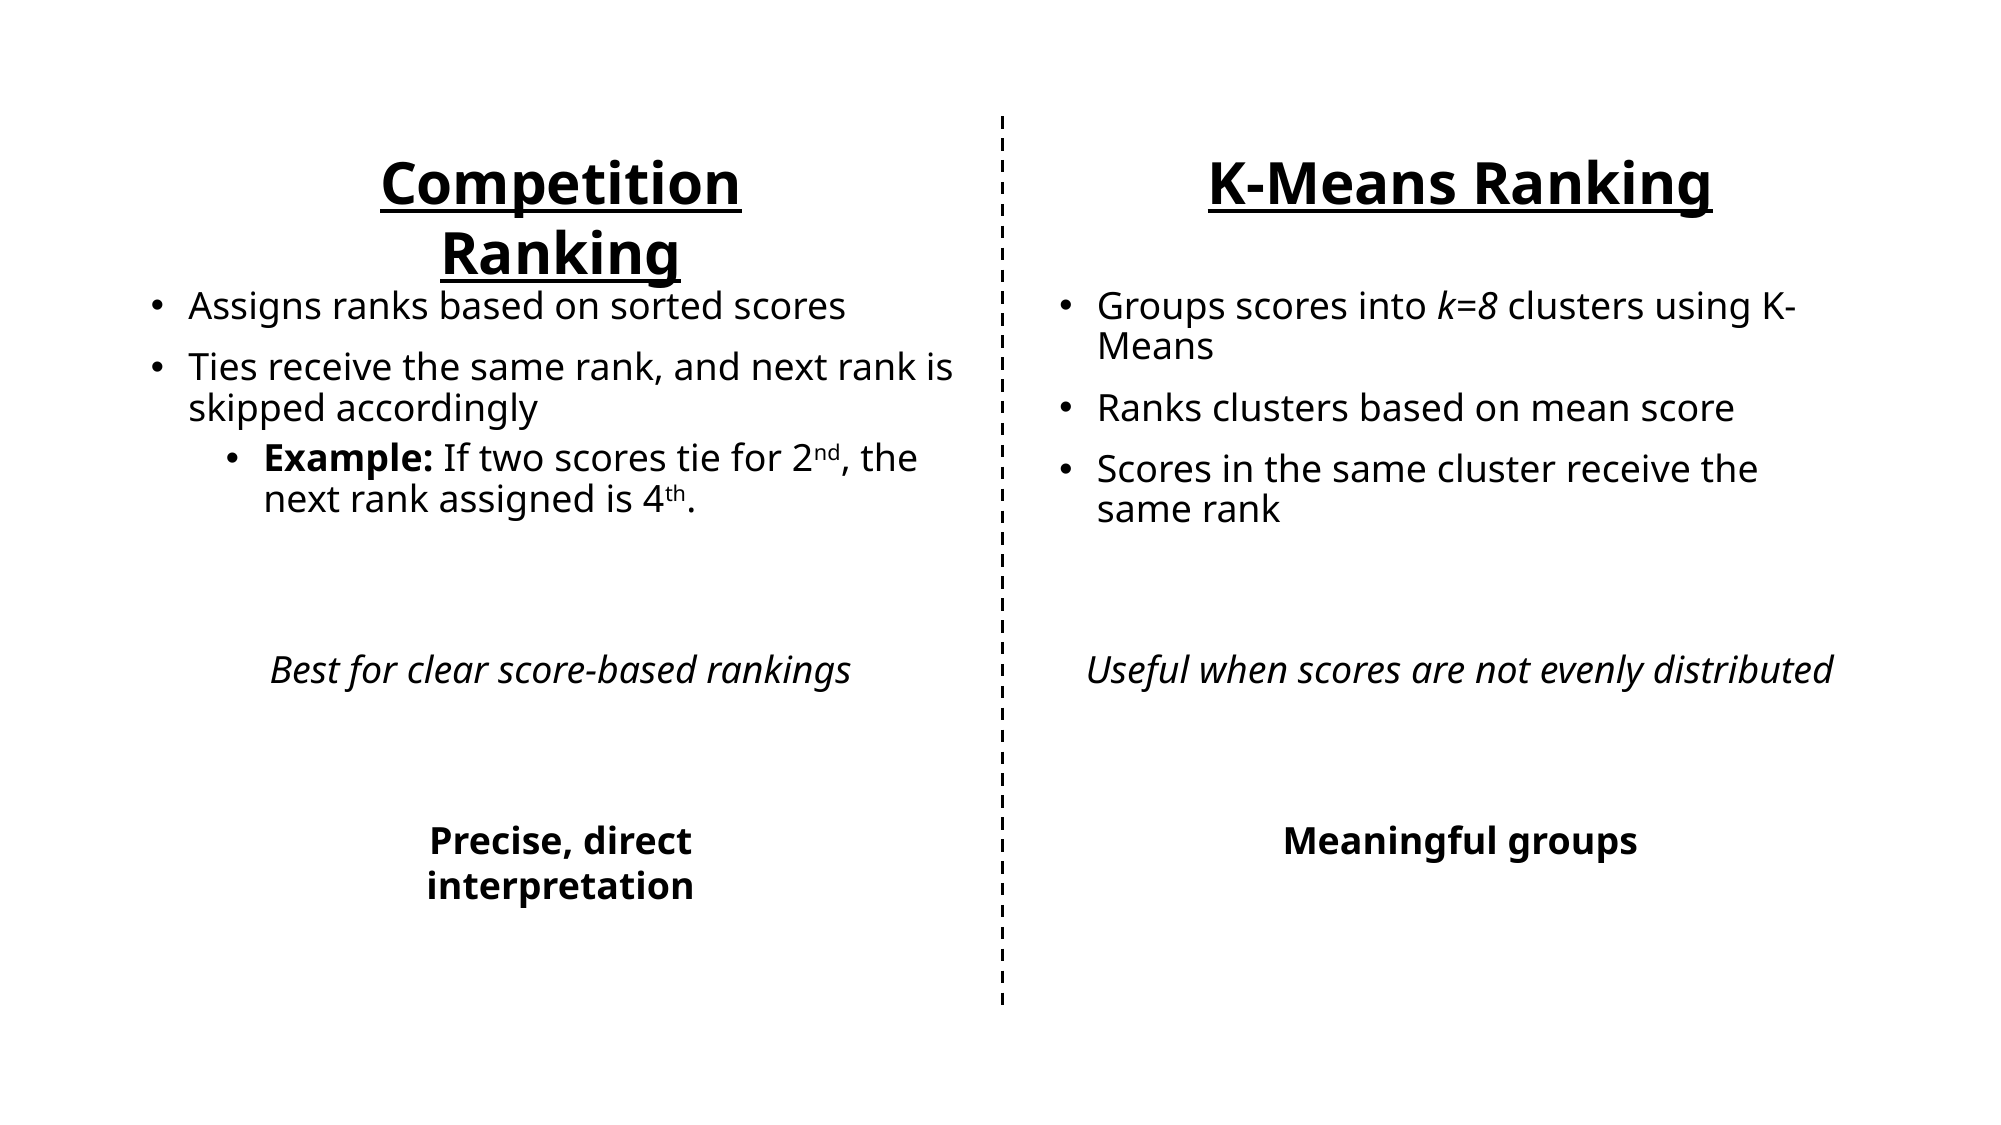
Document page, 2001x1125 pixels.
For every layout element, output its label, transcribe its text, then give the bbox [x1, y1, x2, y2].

text_box Meaningful groups [1176, 809, 1744, 869]
text_box Best for clear score-based rankings [197, 638, 925, 698]
text_box Precise, direct interpretation [277, 809, 845, 914]
list Assigns ranks based on sorted scores Ties receive the same rank, and next rank is skipped accordingly Example: If two scores tie for 2nd, the next rank assigned is 4th. [135, 279, 986, 633]
text_box Useful when scores are not evenly distributed [1060, 638, 1861, 698]
text_box K-Means Ranking [1170, 138, 1750, 224]
list Groups scores into k=8 clusters using K-Means Ranks clusters based on mean score Scores in the same cluster receive the same rank [1044, 279, 1877, 569]
text_box Competition Ranking [241, 138, 881, 294]
